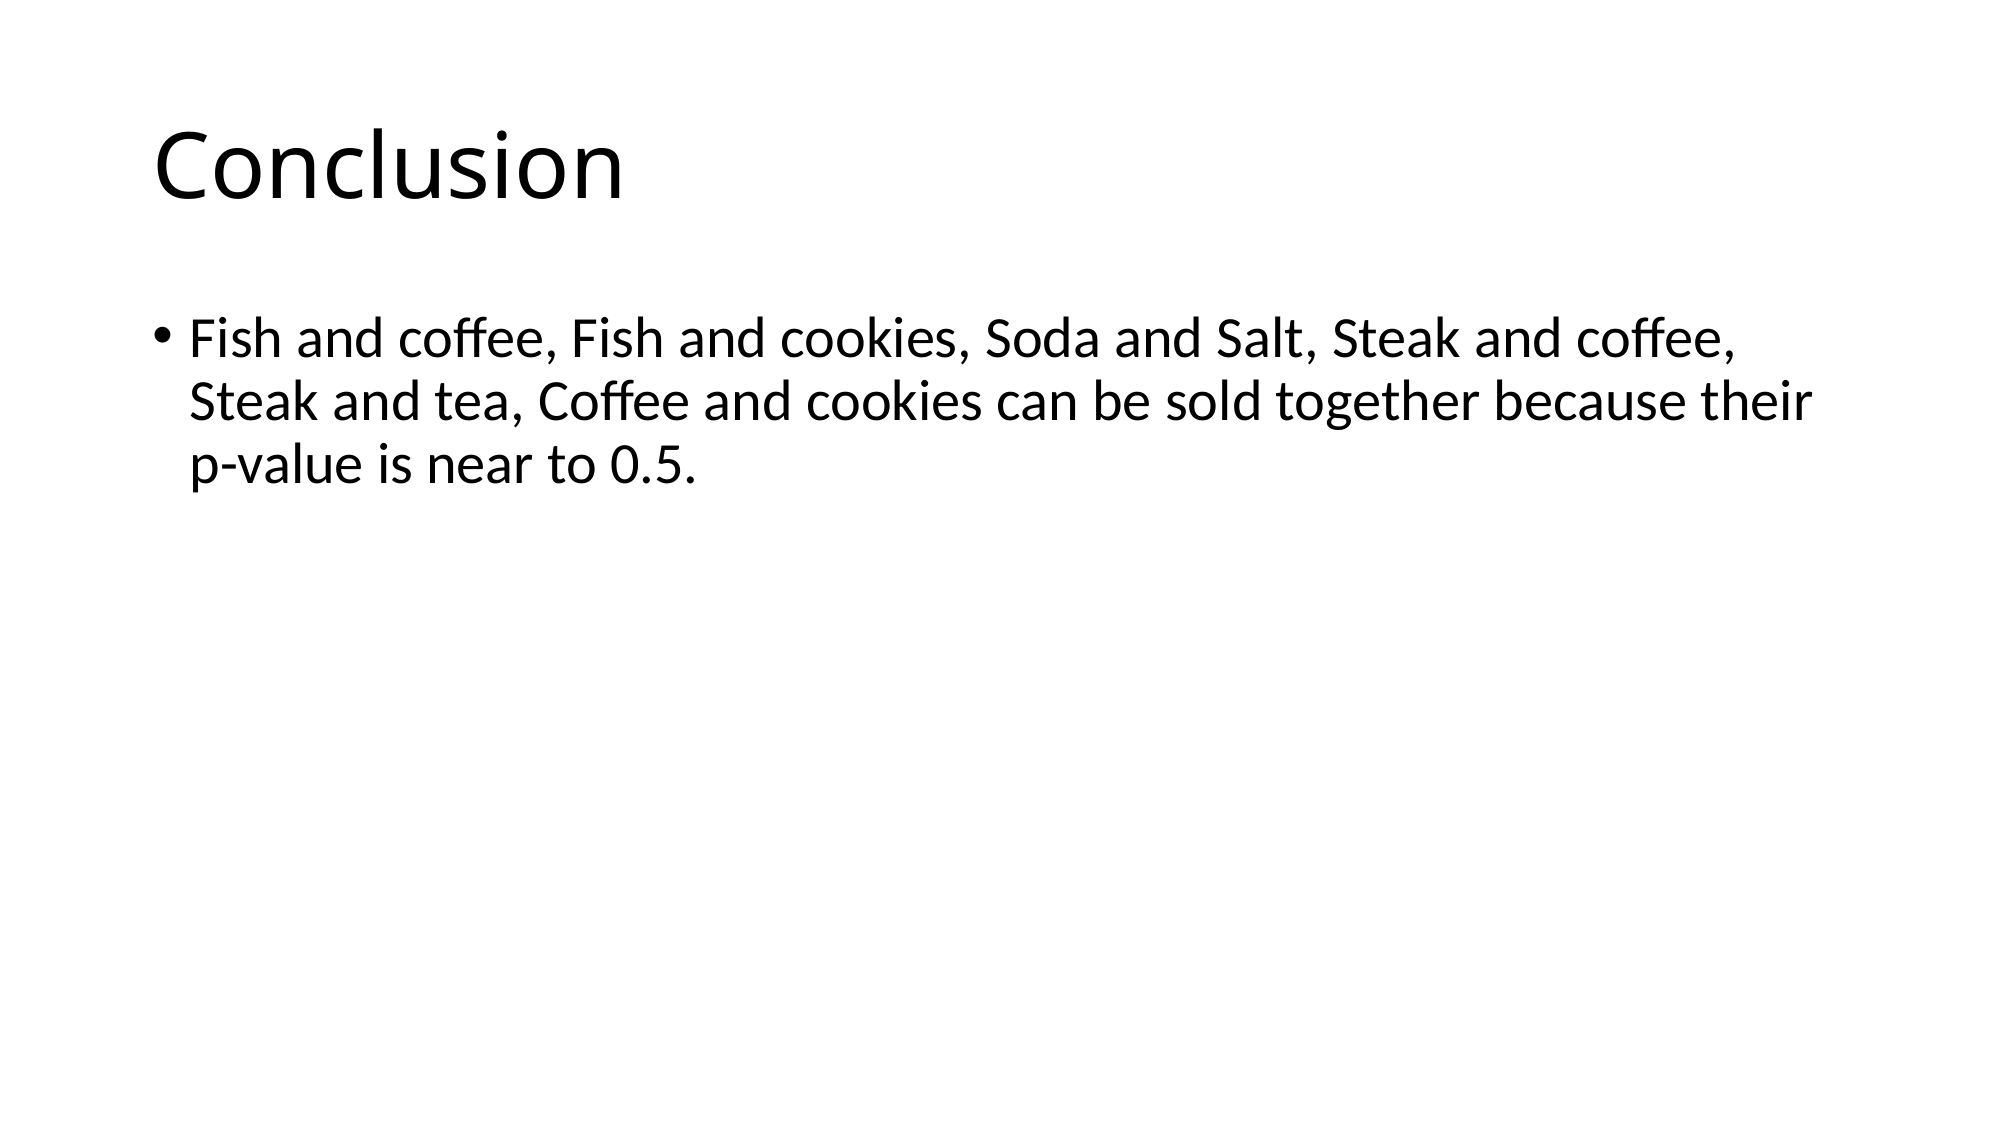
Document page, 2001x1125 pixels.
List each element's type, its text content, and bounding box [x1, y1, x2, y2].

list Fish and coffee, Fish and cookies, Soda and Salt, Steak and coffee, Steak and tea, Coffee and cookies can be sold together because their p-value is near to 0.5. [137, 299, 1863, 1014]
title Conclusion [137, 59, 1863, 278]
